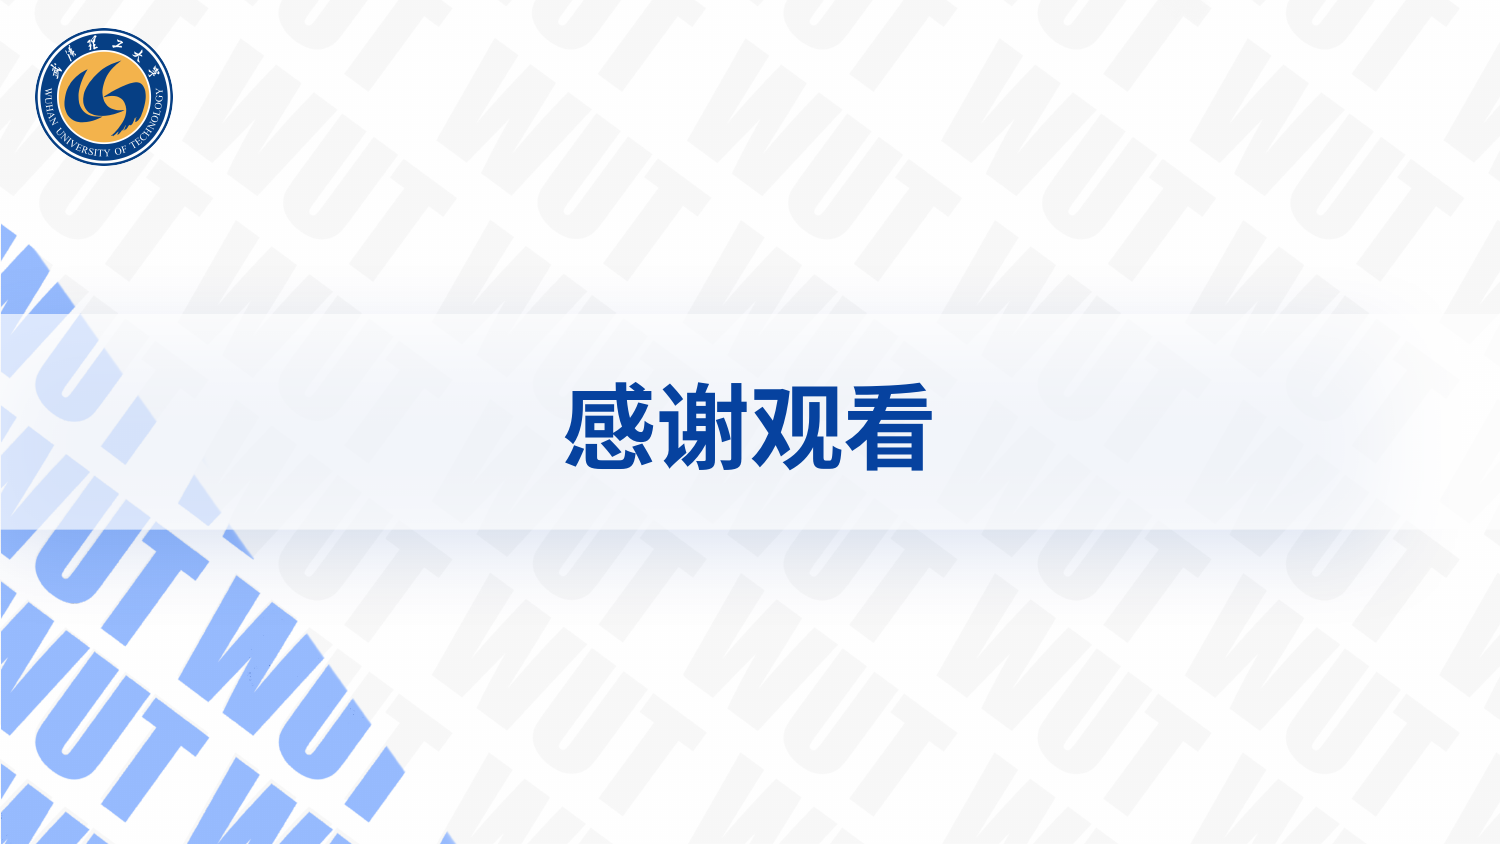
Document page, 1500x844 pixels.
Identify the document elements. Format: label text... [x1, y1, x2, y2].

picture [1, 530, 1499, 844]
picture [1, 0, 1499, 314]
title 感谢观看 [517, 353, 983, 491]
